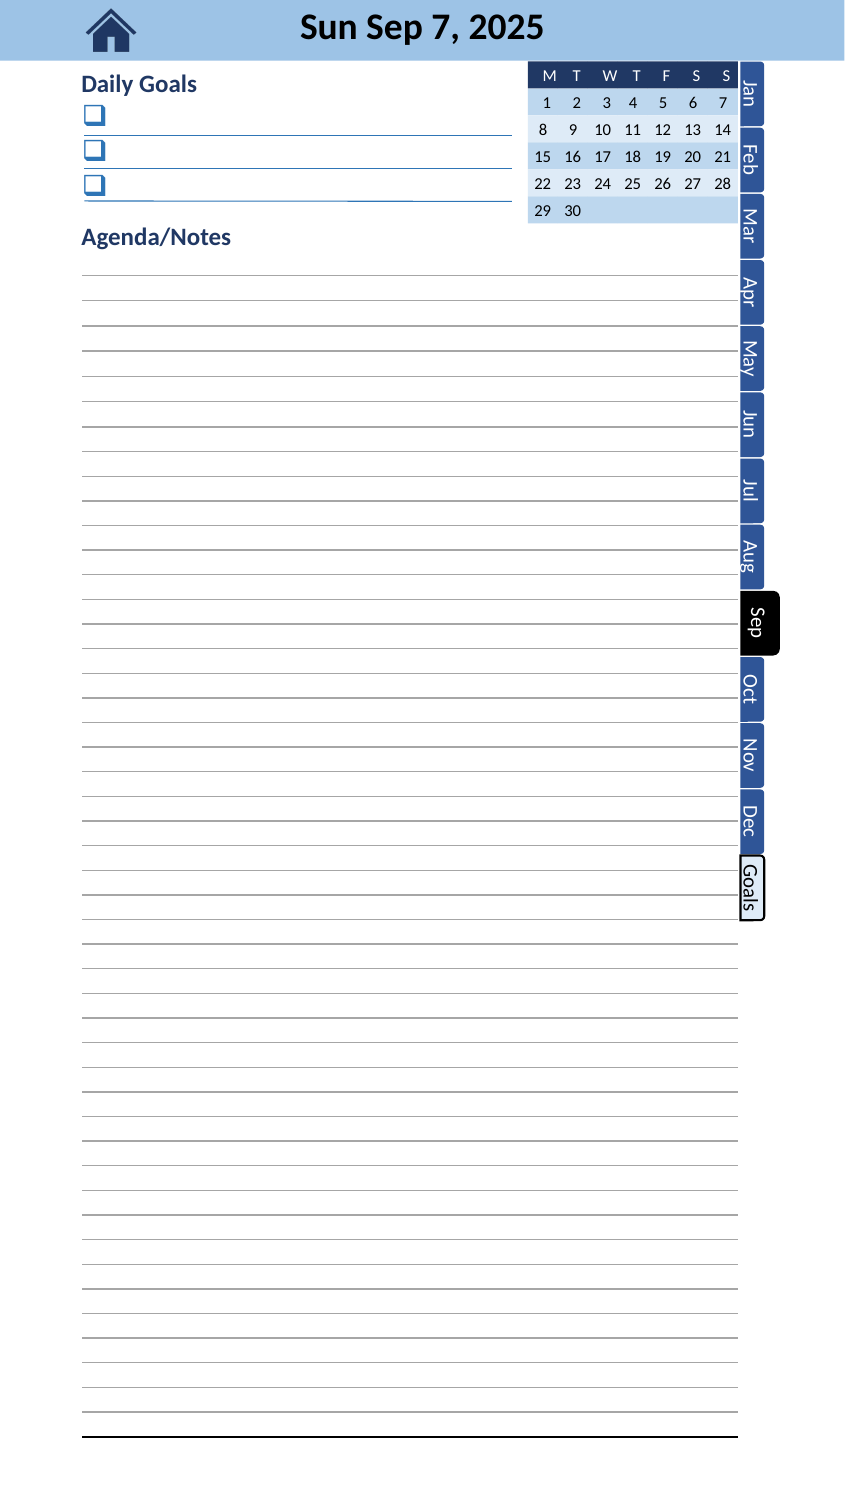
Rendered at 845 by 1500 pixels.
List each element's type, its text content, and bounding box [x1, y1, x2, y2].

picture [82, 1, 140, 59]
list Sun Sep 7, 2025 [190, 0, 655, 61]
